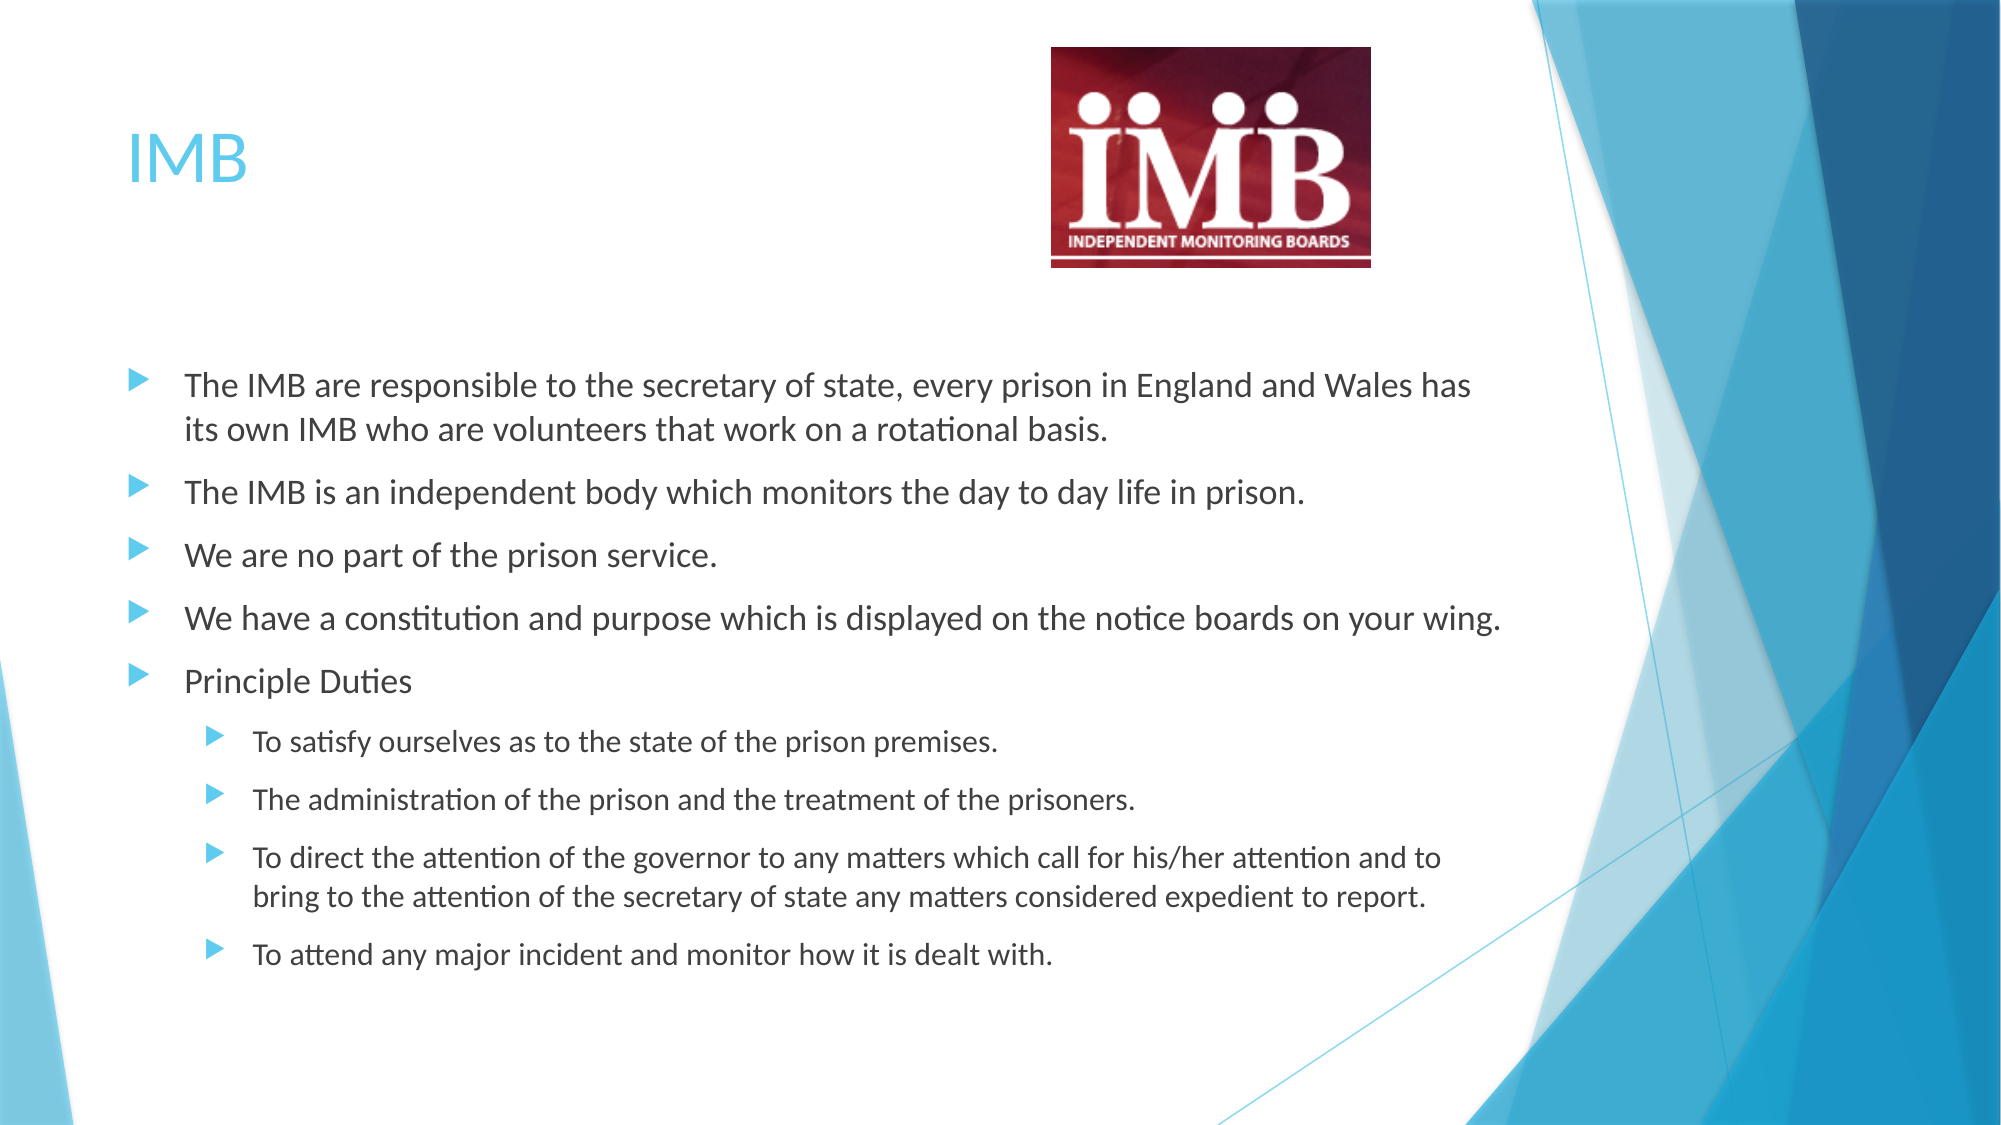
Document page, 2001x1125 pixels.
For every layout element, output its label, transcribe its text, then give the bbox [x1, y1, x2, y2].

title IMB [111, 99, 1522, 317]
list The IMB are responsible to the secretary of state, every prison in England and Wales has its own IMB who are volunteers that work on a rotational basis. The IMB is an independent body which monitors the day to day life in prison. We are no part of the prison service. We have a constitution and purpose which is displayed on the notice boards on your wing. Principle Duties To satisfy ourselves as to the state of the prison premises. The administration of the prison and the treatment of the prisoners. To direct the attention of the governor to any matters which call for his/her attention and to bring to the attention of the secretary of state any matters considered expedient to report. To attend any major incident and monitor how it is dealt with. [111, 354, 1522, 992]
picture [1050, 47, 1371, 268]
